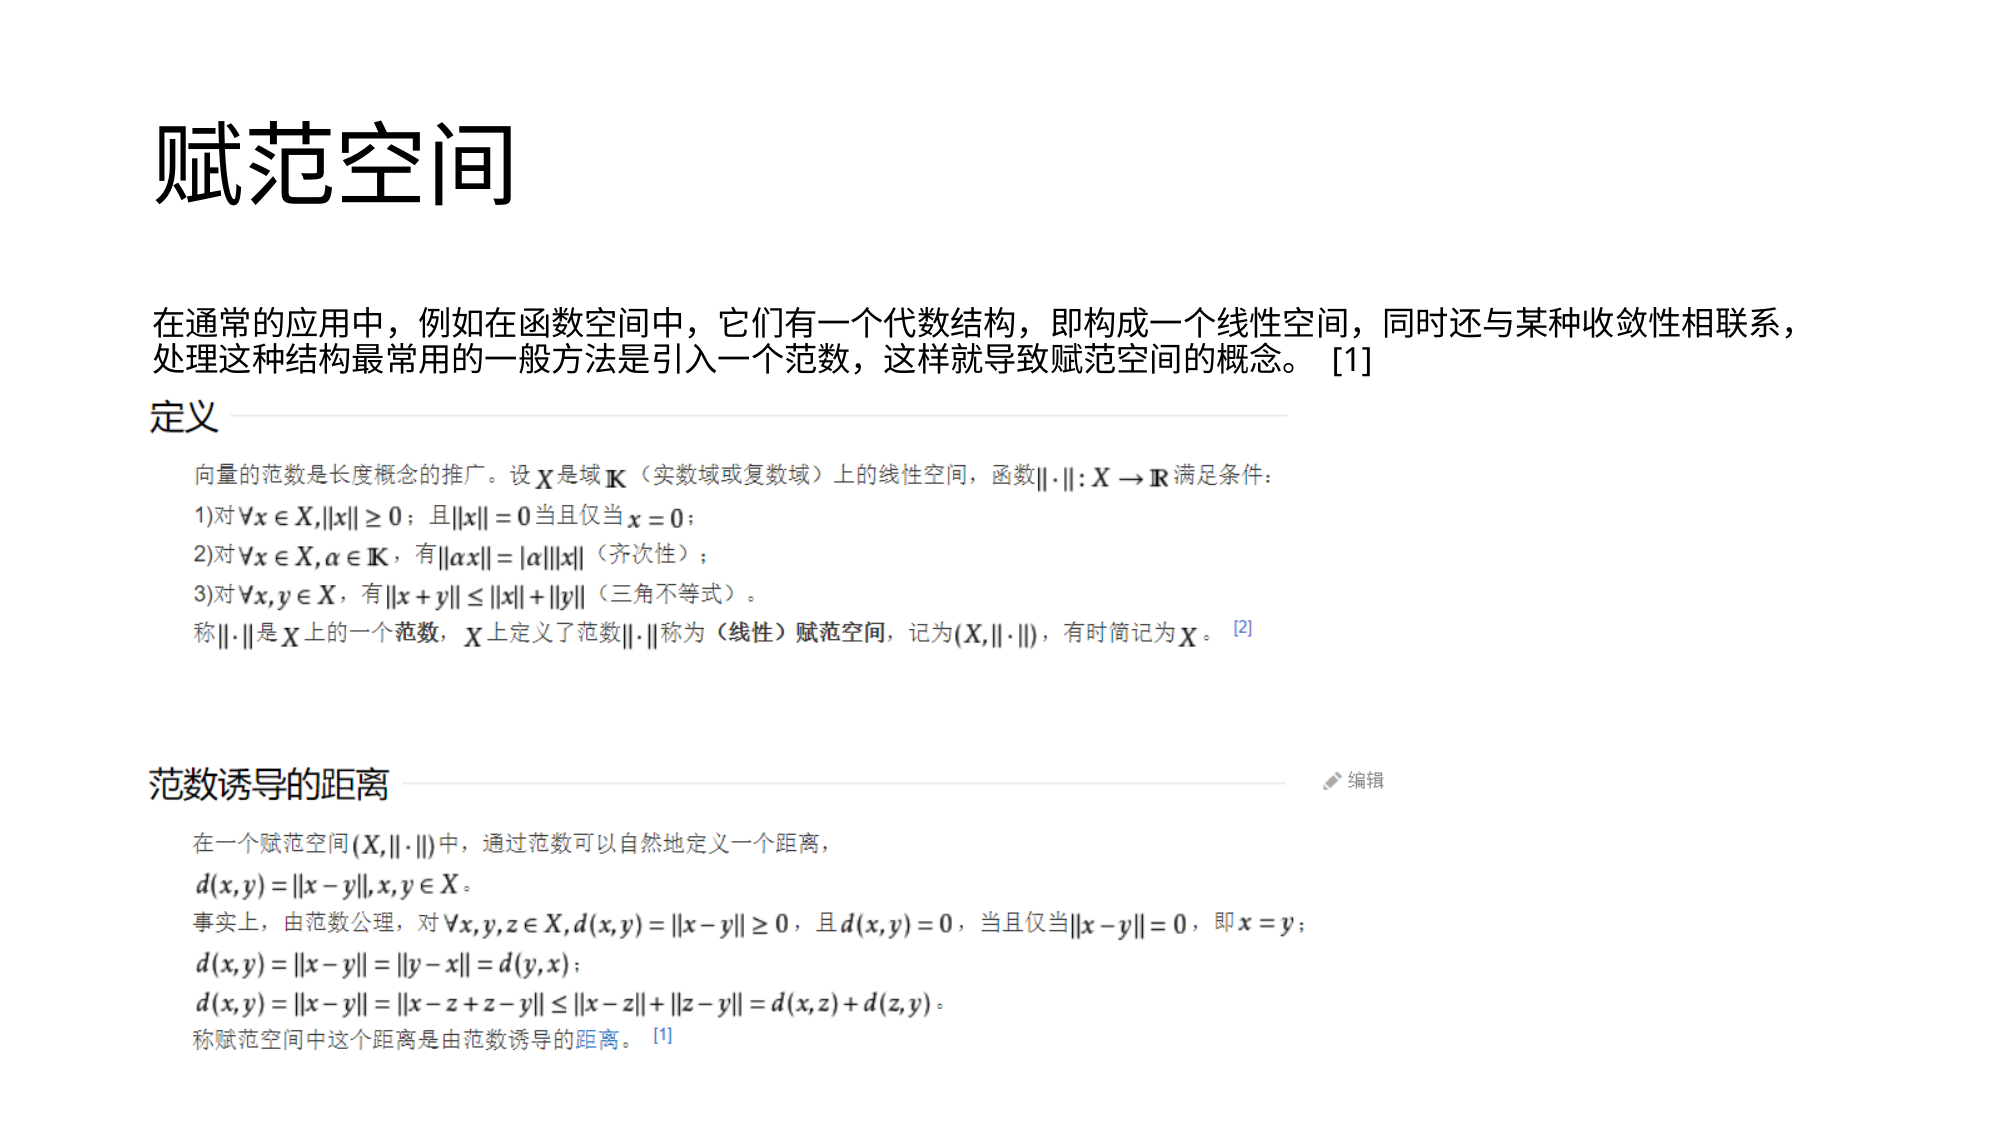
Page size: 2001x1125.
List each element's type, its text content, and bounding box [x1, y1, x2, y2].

picture [137, 750, 1391, 1095]
picture [137, 380, 1301, 683]
list 在通常的应用中，例如在函数空间中，它们有一个代数结构，即构成一个线性空间，同时还与某种收敛性相联系，处理这种结构最常用的一般方法是引入一个范数，这样就导致赋范空间的概念。 [1] [137, 299, 1863, 1014]
title 赋范空间 [137, 59, 1863, 278]
